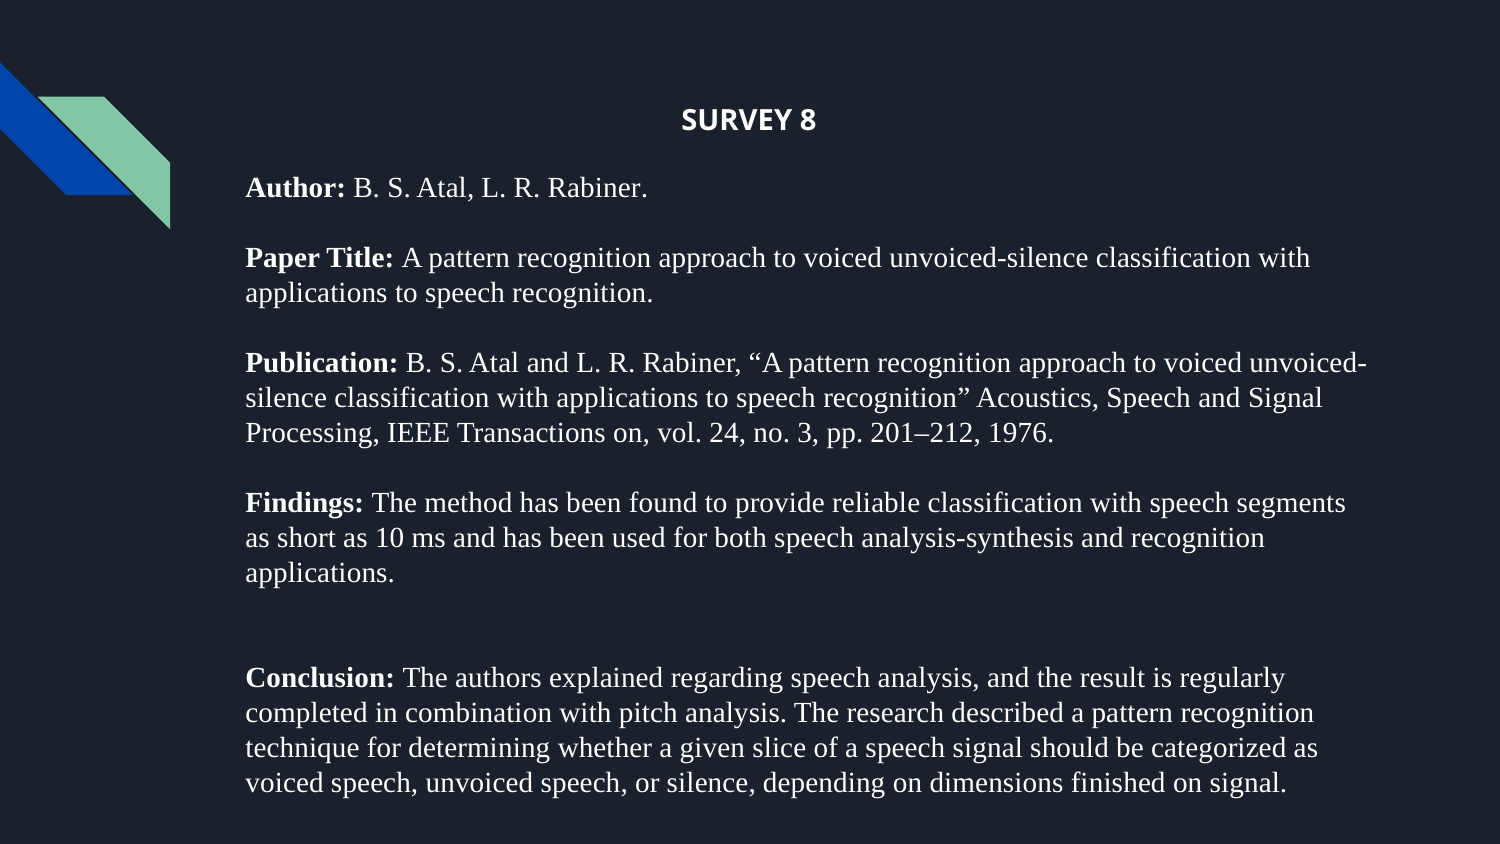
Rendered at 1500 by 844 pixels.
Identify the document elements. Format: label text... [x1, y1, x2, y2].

text_box Author: B. S. Atal, L. R. Rabiner. Paper Title: A pattern recognition approach to voiced unvoiced-silence classification with applications to speech recognition. Publication: B. S. Atal and L. R. Rabiner, “A pattern recognition approach to voiced unvoiced-silence classification with applications to speech recognition” Acoustics, Speech and Signal Processing, IEEE Transactions on, vol. 24, no. 3, pp. 201–212, 1976. Findings: The method has been found to provide reliable classification with speech segments as short as 10 ms and has been used for both speech analysis-synthesis and recognition applications. Conclusion: The authors explained regarding speech analysis, and the result is regularly completed in combination with pitch analysis. The research described a pattern recognition technique for determining whether a given slice of a speech signal should be categorized as voiced speech, unvoiced speech, or silence, depending on dimensions finished on signal. [230, 153, 1385, 813]
text_box SURVEY 8 [666, 86, 834, 152]
